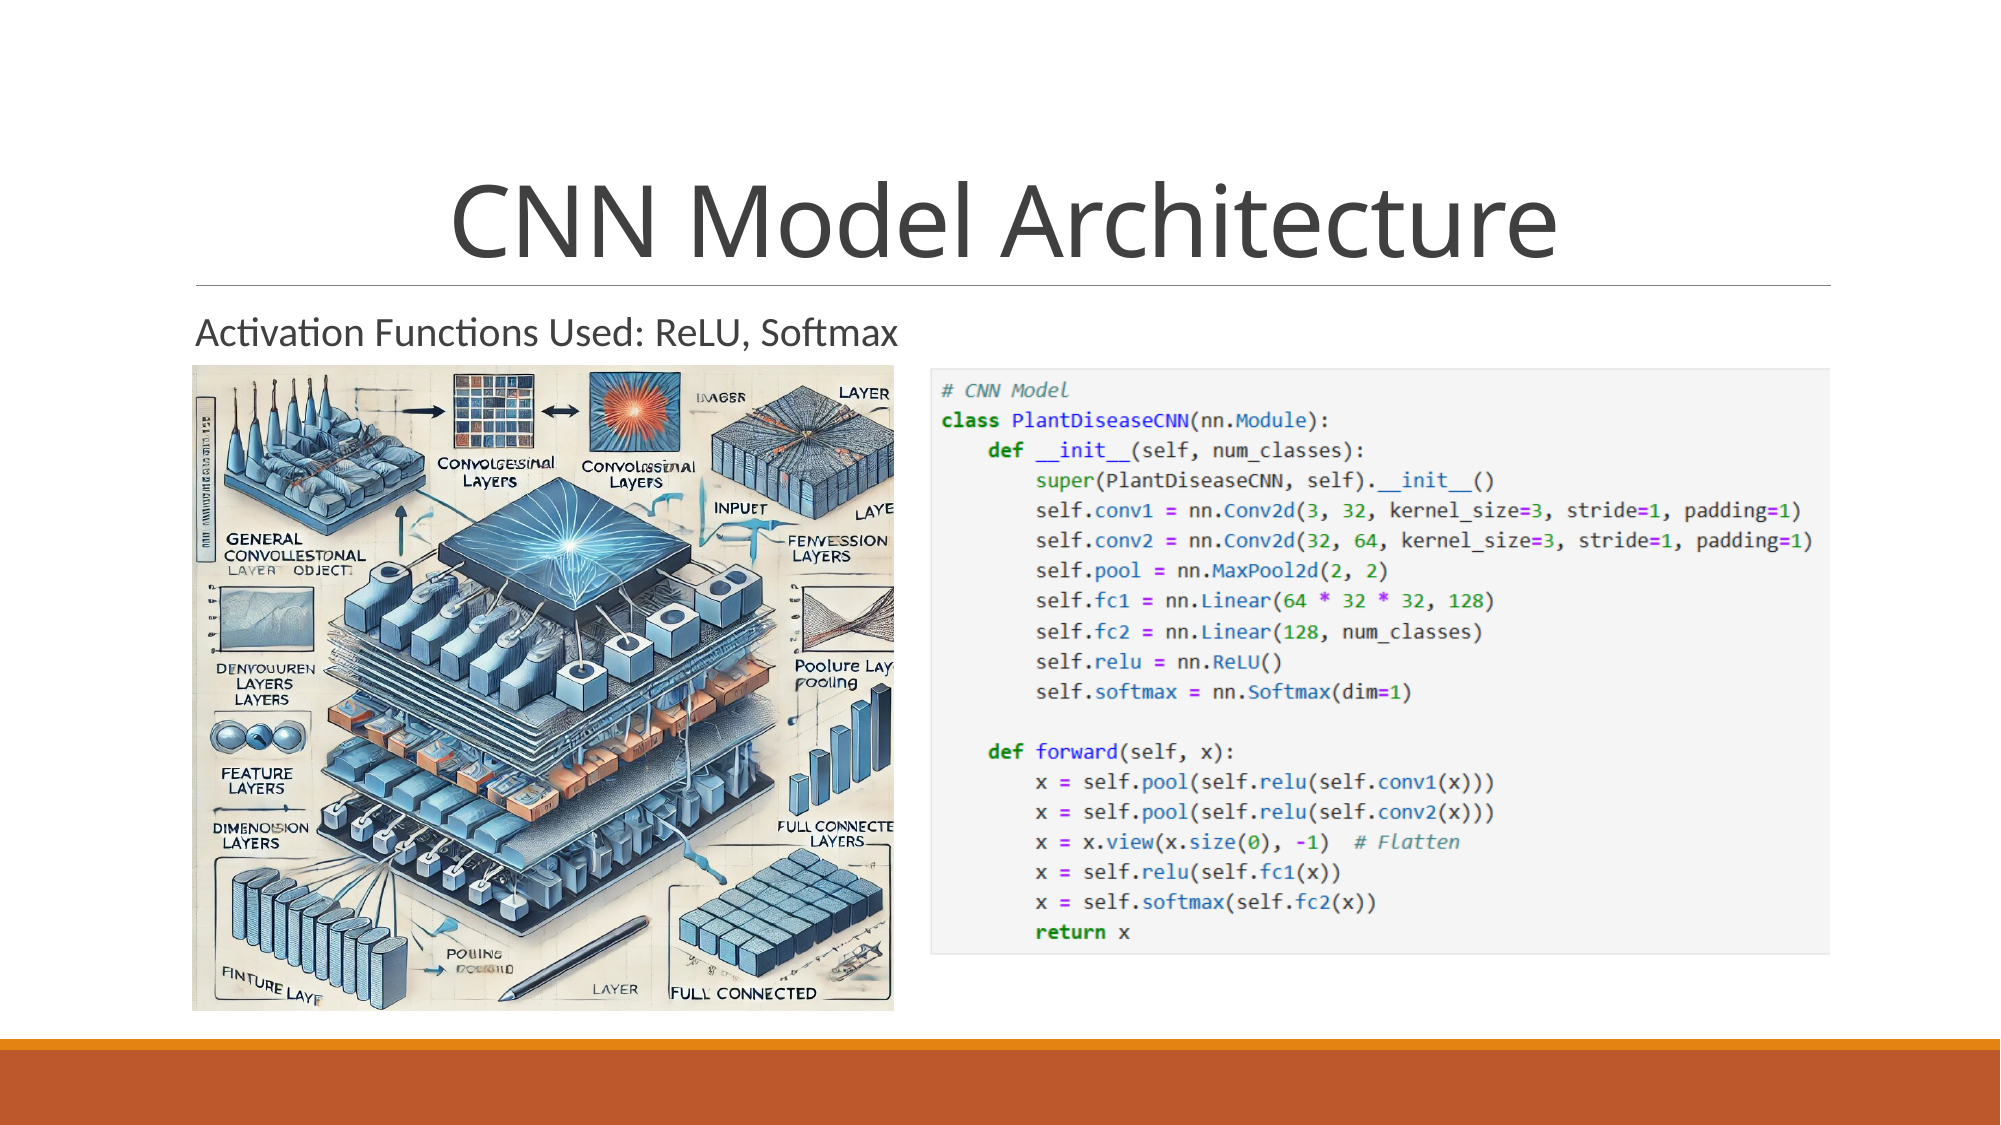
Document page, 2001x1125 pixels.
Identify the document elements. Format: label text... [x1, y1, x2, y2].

picture [926, 360, 1831, 964]
picture [191, 365, 895, 1012]
list Activation Functions Used: ReLU, Softmax [180, 302, 1830, 963]
title CNN Model Architecture [180, 47, 1830, 285]
